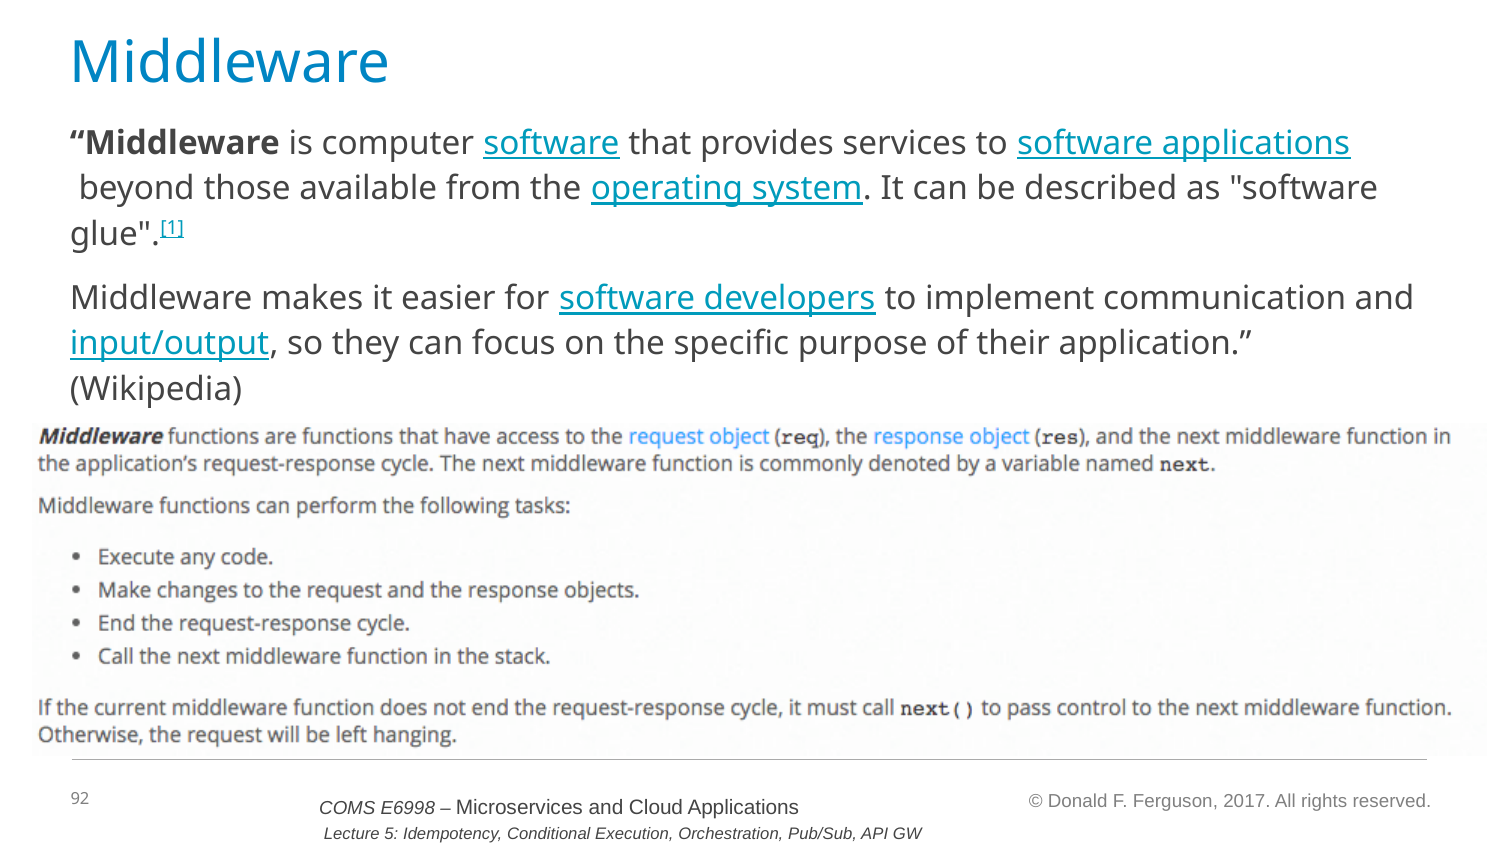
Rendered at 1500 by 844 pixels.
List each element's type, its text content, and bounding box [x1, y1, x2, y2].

title Middleware [69, 31, 1429, 96]
list “Middleware is computer software that provides services to software applications beyond those available from the operating system. It can be described as "software glue".[1] Middleware makes it easier for software developers to implement communication and input/output, so they can focus on the specific purpose of their application.” (Wikipedia) [69, 120, 1427, 421]
picture [32, 423, 1487, 756]
